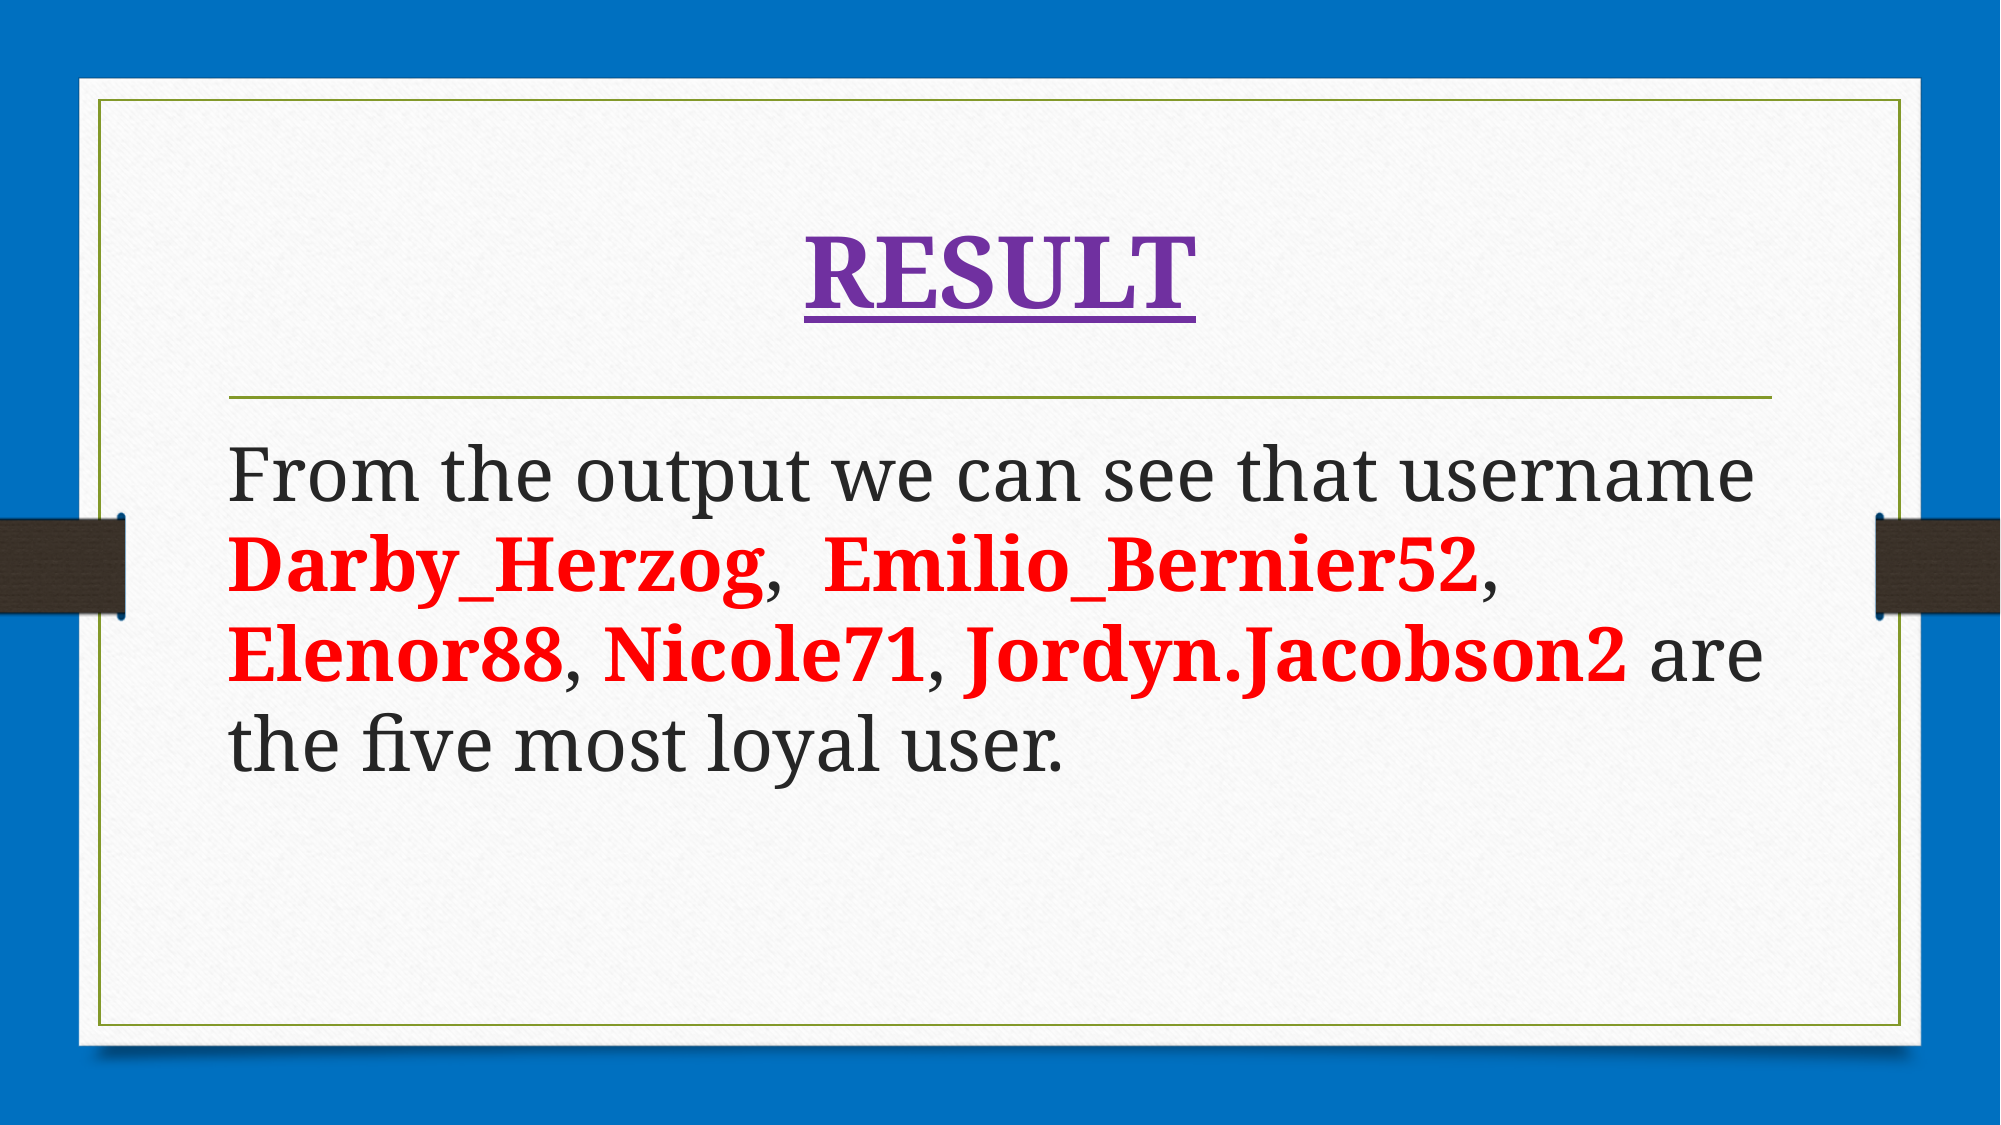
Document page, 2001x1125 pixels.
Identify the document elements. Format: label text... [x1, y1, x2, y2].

picture [0, 0, 2001, 1125]
title RESULT [212, 161, 1788, 375]
list From the output we can see that username Darby_Herzog, Emilio_Bernier52, Elenor88, Nicole71, Jordyn.Jacobson2 are the five most loyal user. [212, 419, 1788, 964]
